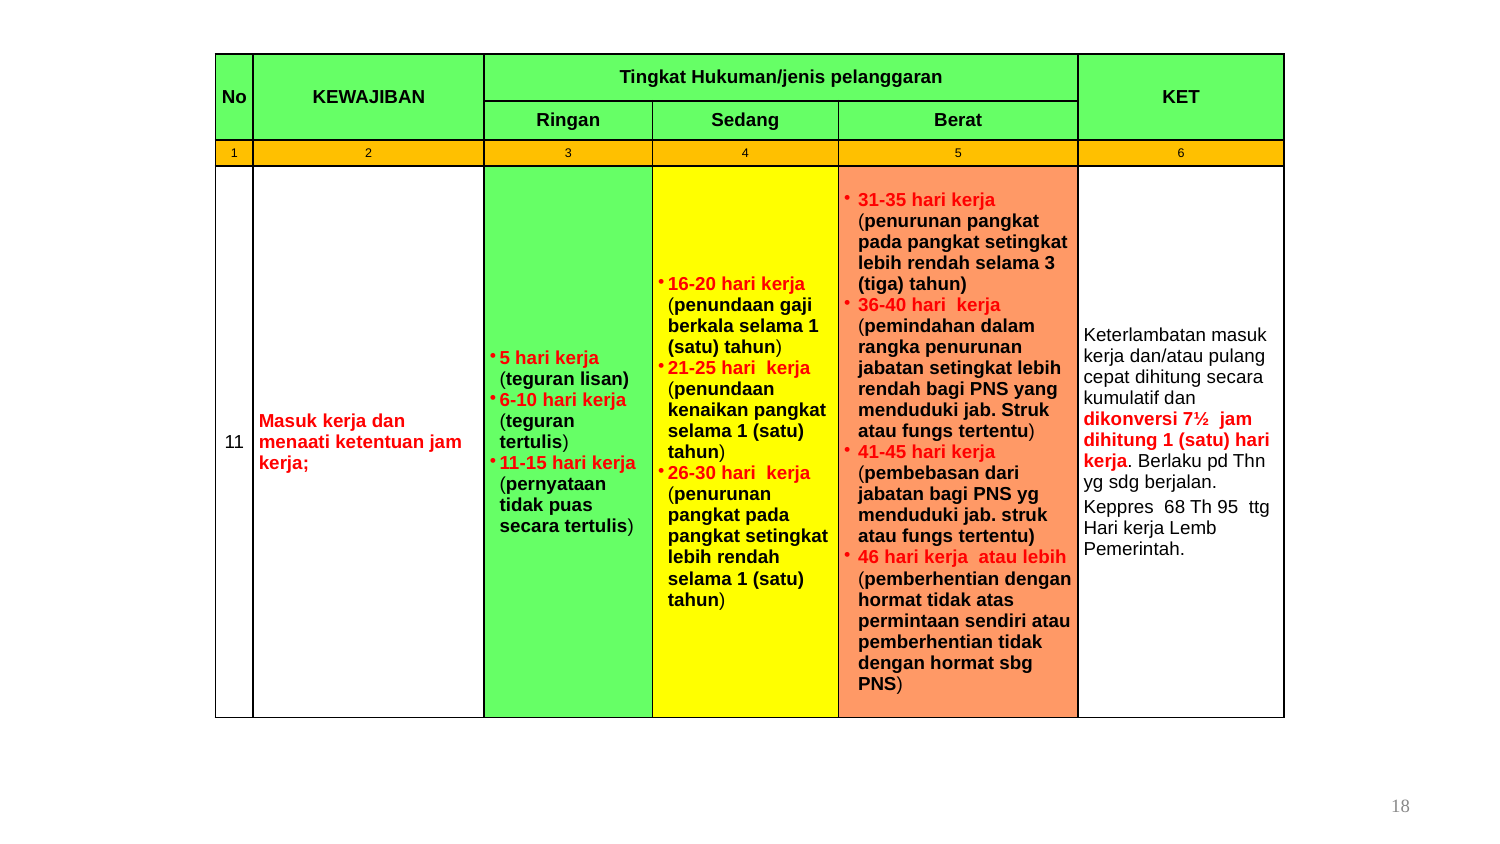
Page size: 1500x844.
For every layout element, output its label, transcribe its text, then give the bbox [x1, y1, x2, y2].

table_cell Masuk kerja dan menaati ketentuan jam kerja; [254, 167, 483, 717]
table_cell 1 [216, 141, 252, 165]
table_cell 5 hari kerja (teguran lisan) 6-10 hari kerja (teguran tertulis) 11-15 hari kerja (pernyataan tidak puas secara tertulis) [485, 167, 652, 717]
table_header KEWAJIBAN [254, 55, 483, 139]
table_cell 5 [839, 141, 1077, 165]
table_cell 31-35 hari kerja (penurunan pangkat pada pangkat setingkat lebih rendah selama 3 (tiga) tahun) 36-40 hari kerja (pemindahan dalam rangka penurunan jabatan setingkat lebih rendah bagi PNS yang menduduki jab. Struk atau fungs tertentu) 41-45 hari kerja (pembebasan dari jabatan bagi PNS yg menduduki jab. struk atau fungs tertentu) 46 hari kerja atau lebih (pemberhentian dengan hormat tidak atas permintaan sendiri atau pemberhentian tidak dengan hormat sbg PNS) [839, 167, 1077, 717]
table_header KET [1079, 55, 1283, 139]
table_cell Ringan [485, 102, 652, 139]
table_cell 3 [485, 141, 652, 165]
table_cell 16-20 hari kerja (penundaan gaji berkala selama 1 (satu) tahun) 21-25 hari kerja (penundaan kenaikan pangkat selama 1 (satu) tahun) 26-30 hari kerja (penurunan pangkat pada pangkat setingkat lebih rendah selama 1 (satu) tahun) [653, 167, 838, 717]
table_cell 11 [216, 167, 252, 717]
table_header Tingkat Hukuman/jenis pelanggaran [485, 55, 1077, 100]
table_header No [216, 55, 252, 139]
table_cell Sedang [653, 102, 838, 139]
table_cell 6 [1079, 141, 1283, 165]
table_cell 2 [254, 141, 483, 165]
slide_number 18 [1074, 782, 1425, 827]
table_cell Berat [839, 102, 1077, 139]
table_cell Keterlambatan masuk kerja dan/atau pulang cepat dihitung secara kumulatif dan dikonversi 7½ jam dihitung 1 (satu) hari kerja. Berlaku pd Thn yg sdg berjalan. Keppres 68 Th 95 ttg Hari kerja Lemb Pemerintah. [1079, 167, 1283, 717]
table_cell 4 [653, 141, 838, 165]
